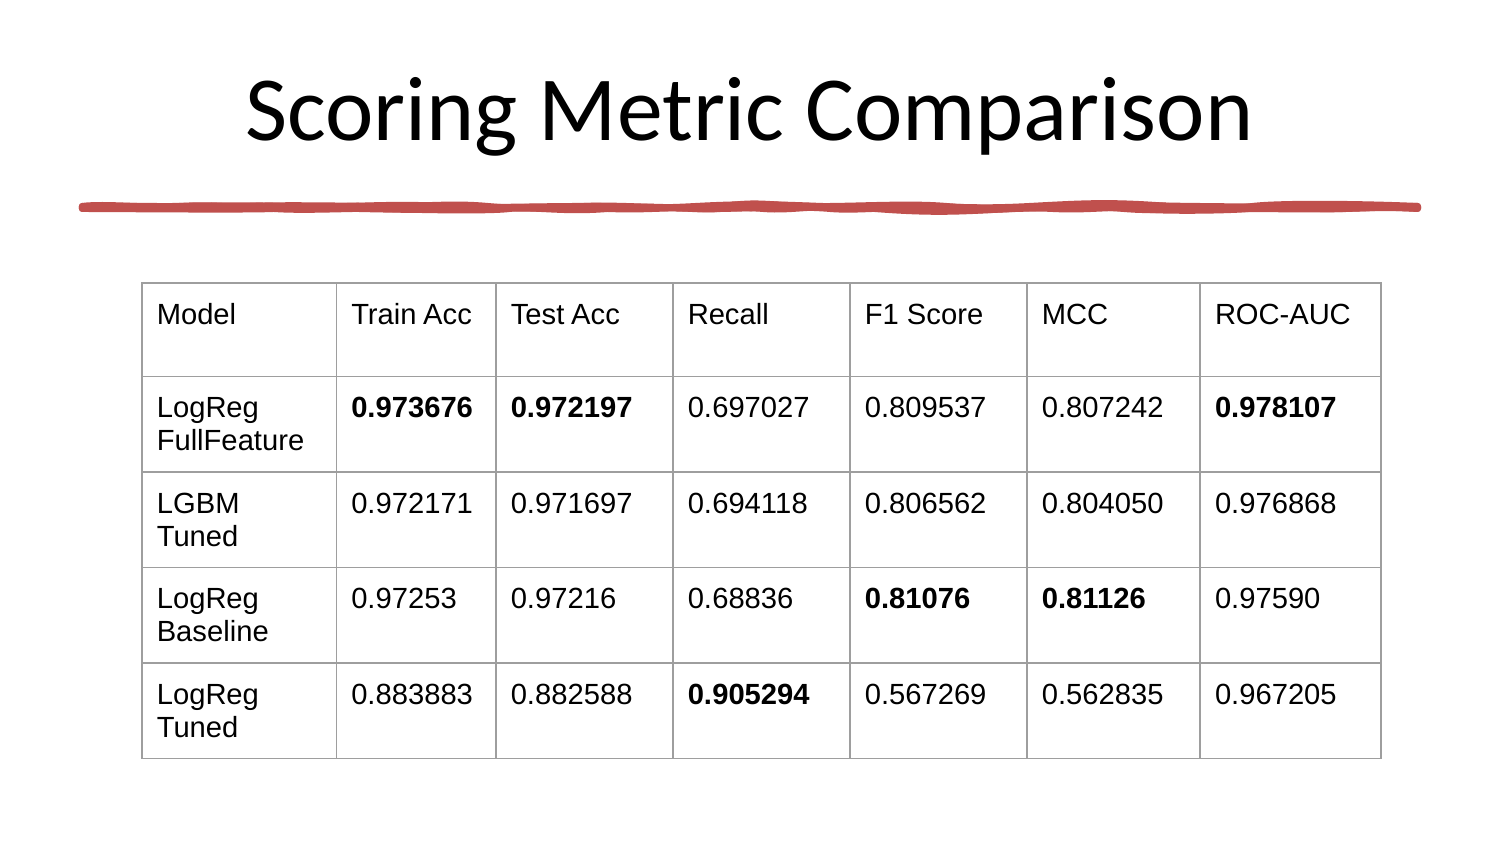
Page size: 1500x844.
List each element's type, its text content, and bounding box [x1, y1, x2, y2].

table_cell LogReg FullFeature [143, 377, 336, 471]
table_cell LogReg Tuned [143, 664, 336, 758]
table_cell 0.978107 [1201, 377, 1380, 471]
table_cell 0.972197 [497, 377, 672, 471]
table_cell LogReg Baseline [143, 568, 336, 662]
table_cell 0.697027 [674, 377, 849, 471]
table_cell 0.694118 [674, 473, 849, 567]
table_cell 0.905294 [674, 664, 849, 758]
table_header ROC-AUC [1201, 284, 1380, 376]
table_header MCC [1028, 284, 1199, 376]
table_header Train Acc [337, 284, 495, 376]
table_header Model [143, 284, 336, 376]
table_cell 0.81076 [851, 568, 1026, 662]
table_cell 0.972171 [337, 473, 495, 567]
table_cell 0.97590 [1201, 568, 1380, 662]
table_header F1 Score [851, 284, 1026, 376]
table_cell LGBM Tuned [143, 473, 336, 567]
table_cell 0.804050 [1028, 473, 1199, 567]
table_cell 0.562835 [1028, 664, 1199, 758]
table_header Test Acc [497, 284, 672, 376]
table_cell 0.971697 [497, 473, 672, 567]
text_box [82, 203, 1418, 212]
table_cell 0.806562 [851, 473, 1026, 567]
table_header Recall [674, 284, 849, 376]
table_cell 0.81126 [1028, 568, 1199, 662]
table_cell 0.807242 [1028, 377, 1199, 471]
table_cell 0.809537 [851, 377, 1026, 471]
table_cell 0.97253 [337, 568, 495, 662]
table_cell 0.883883 [337, 664, 495, 758]
table_cell 0.973676 [337, 377, 495, 471]
table_cell 0.97216 [497, 568, 672, 662]
table_cell 0.882588 [497, 664, 672, 758]
table_cell 0.976868 [1201, 473, 1380, 567]
table_cell 0.967205 [1201, 664, 1380, 758]
table_cell 0.567269 [851, 664, 1026, 758]
title Scoring Metric Comparison [75, 33, 1425, 175]
table_cell 0.68836 [674, 568, 849, 662]
